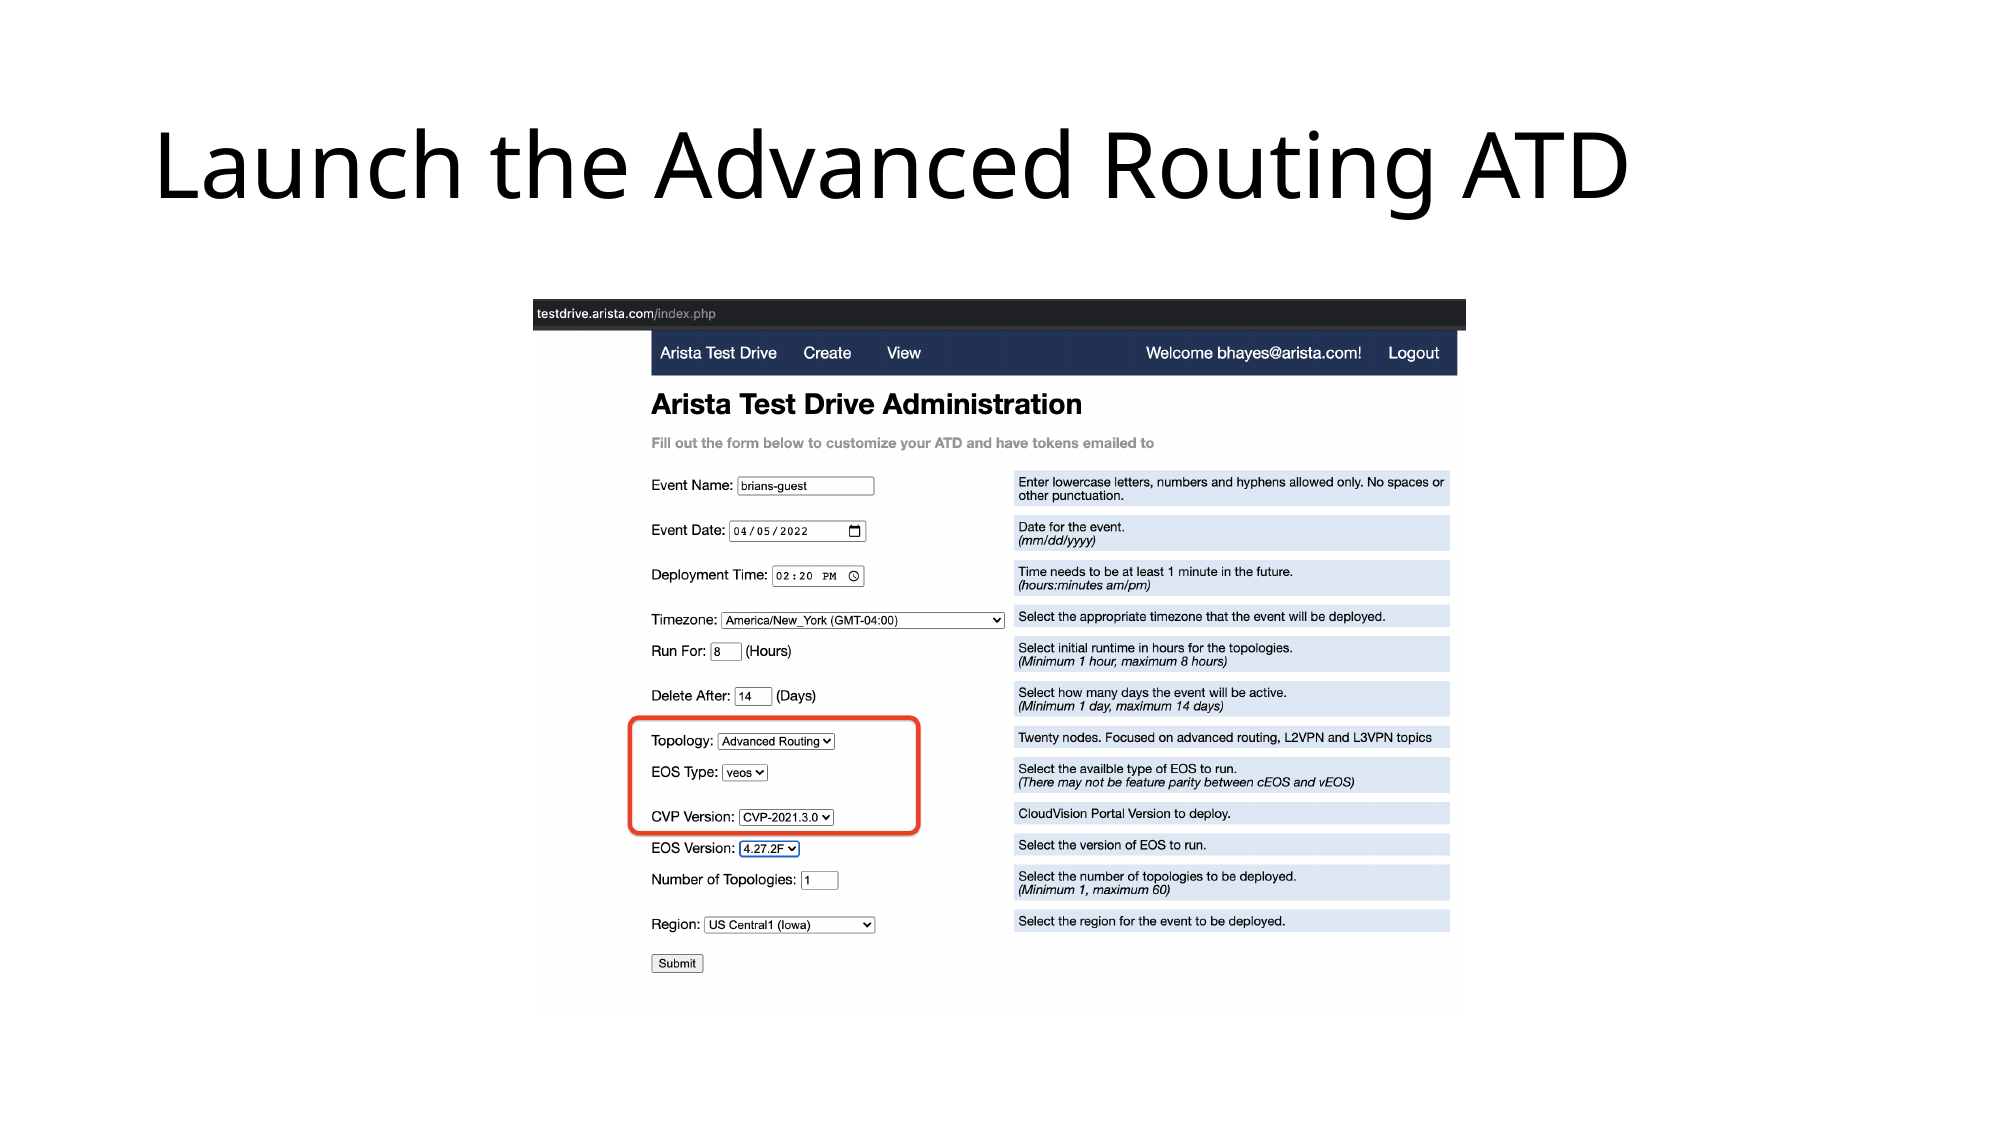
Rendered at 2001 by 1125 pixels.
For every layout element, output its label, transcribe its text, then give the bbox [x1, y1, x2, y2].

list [533, 299, 1467, 1014]
title Launch the Advanced Routing ATD [137, 59, 1863, 278]
